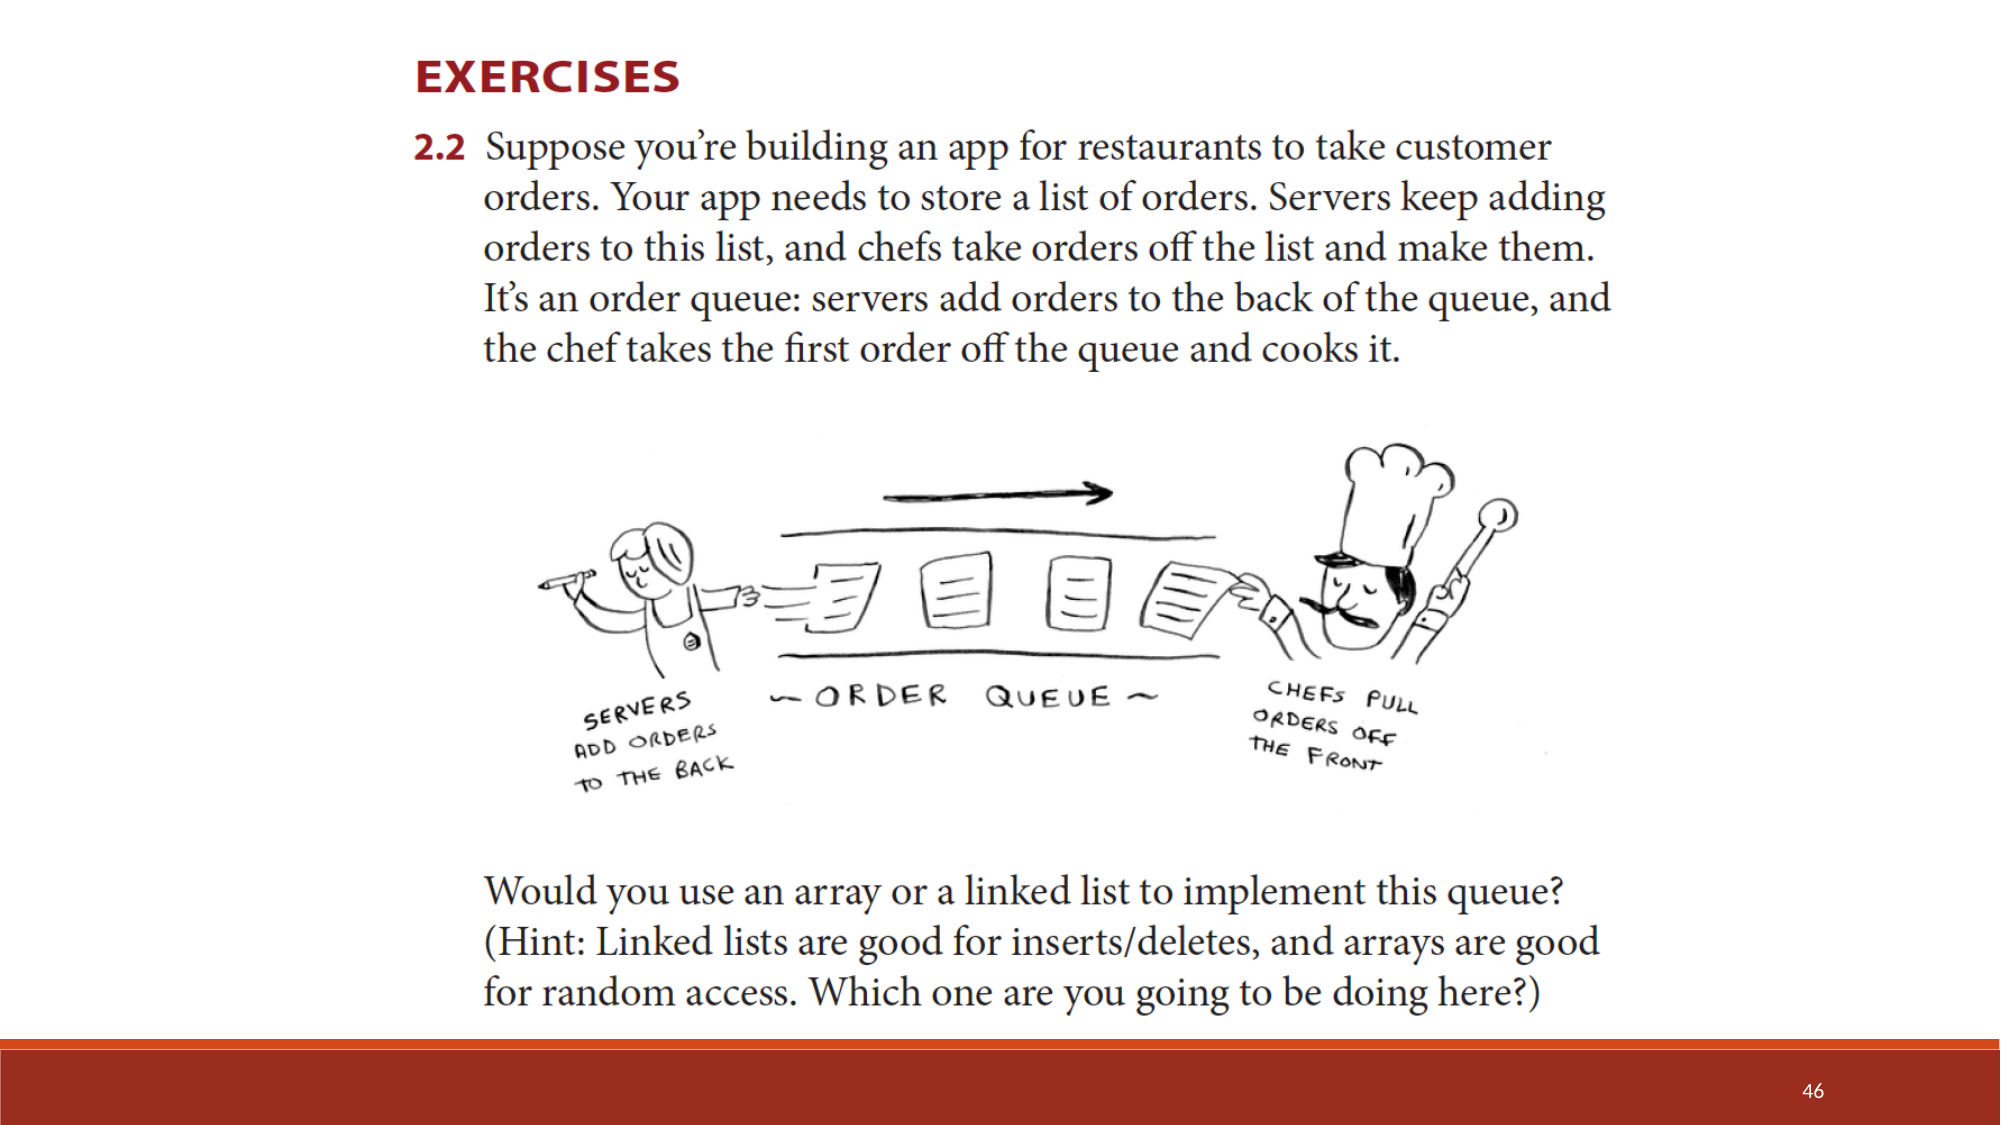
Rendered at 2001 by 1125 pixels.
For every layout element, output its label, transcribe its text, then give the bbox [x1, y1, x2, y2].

slide_number 46 [1624, 1059, 1840, 1120]
picture [400, 44, 1625, 1029]
